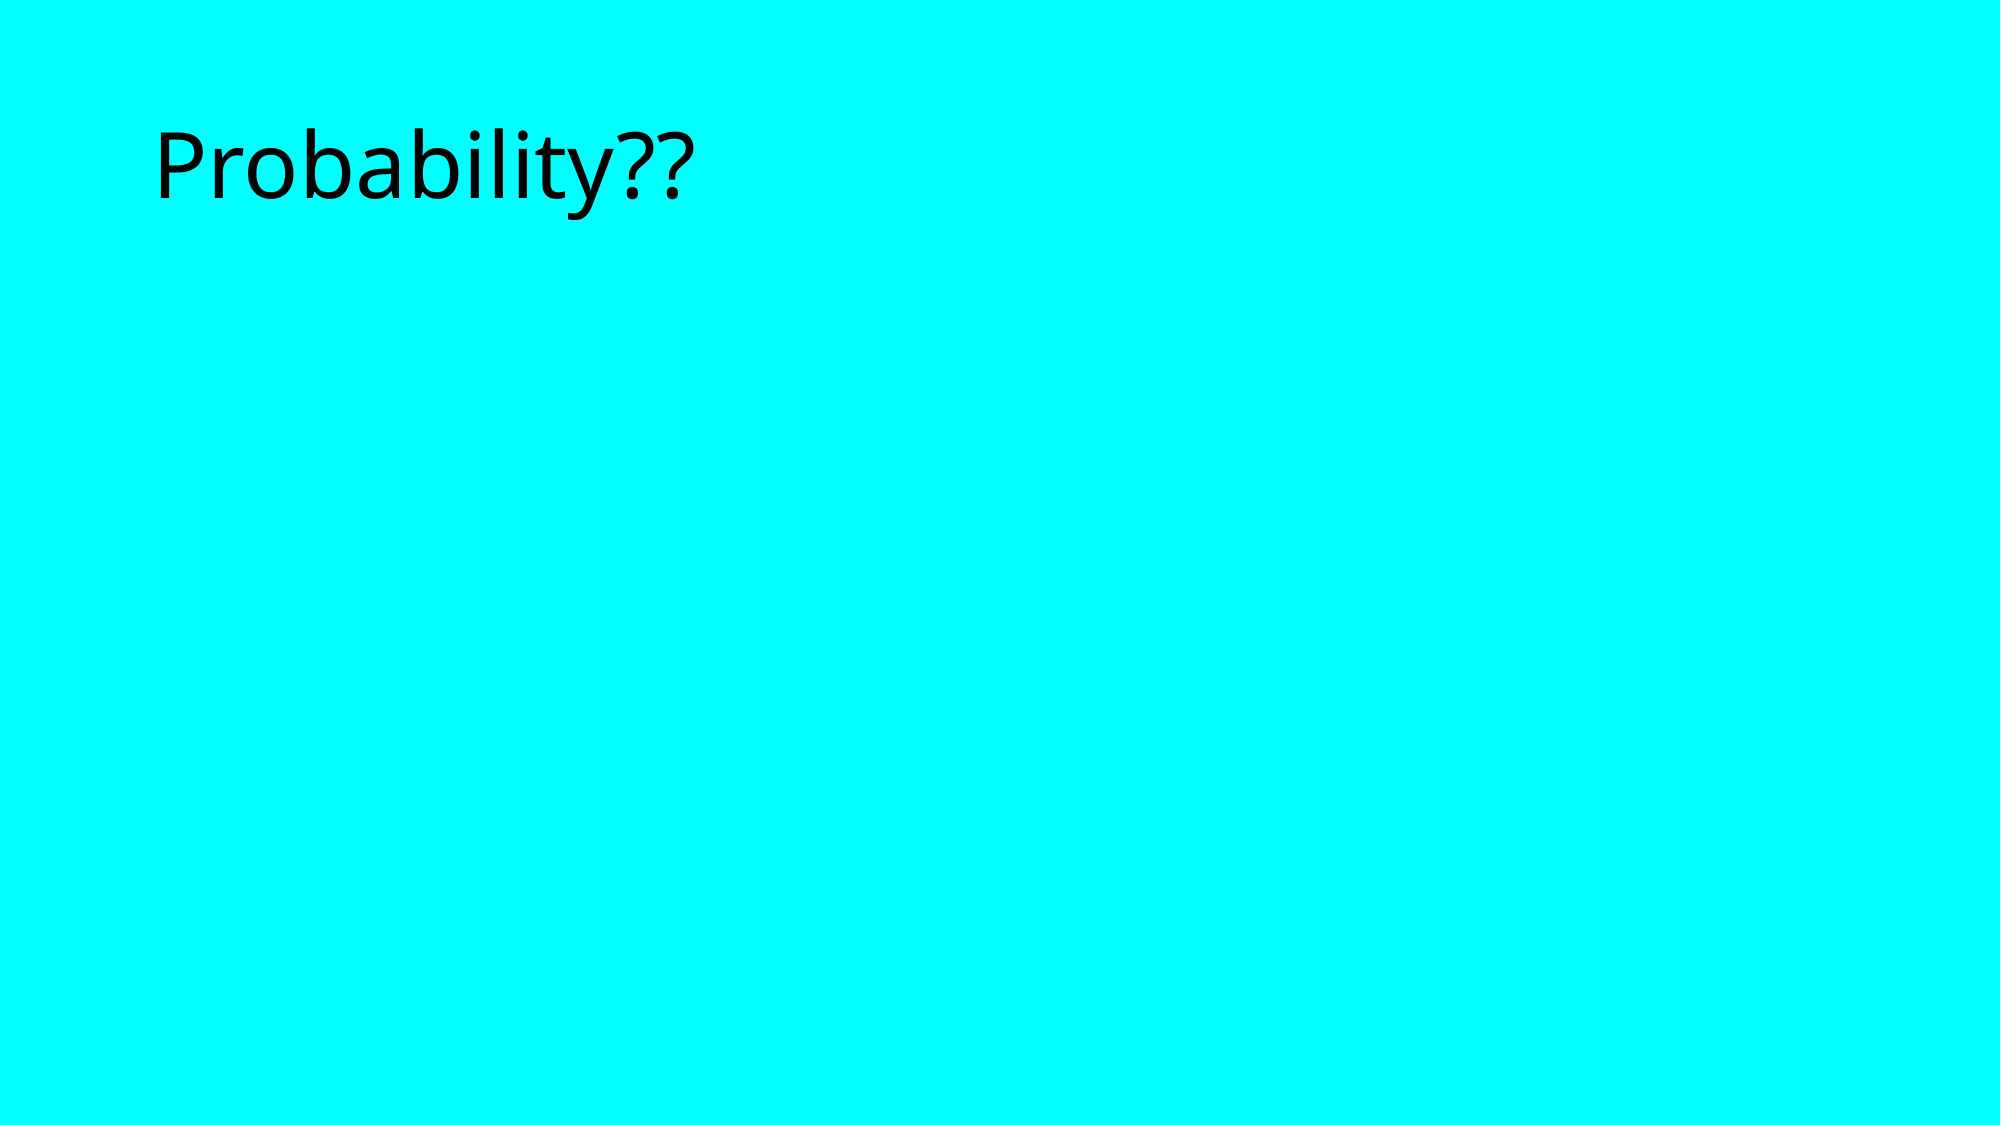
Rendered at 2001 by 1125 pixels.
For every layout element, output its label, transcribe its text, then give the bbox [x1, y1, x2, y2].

title Probability?? [137, 59, 1863, 278]
